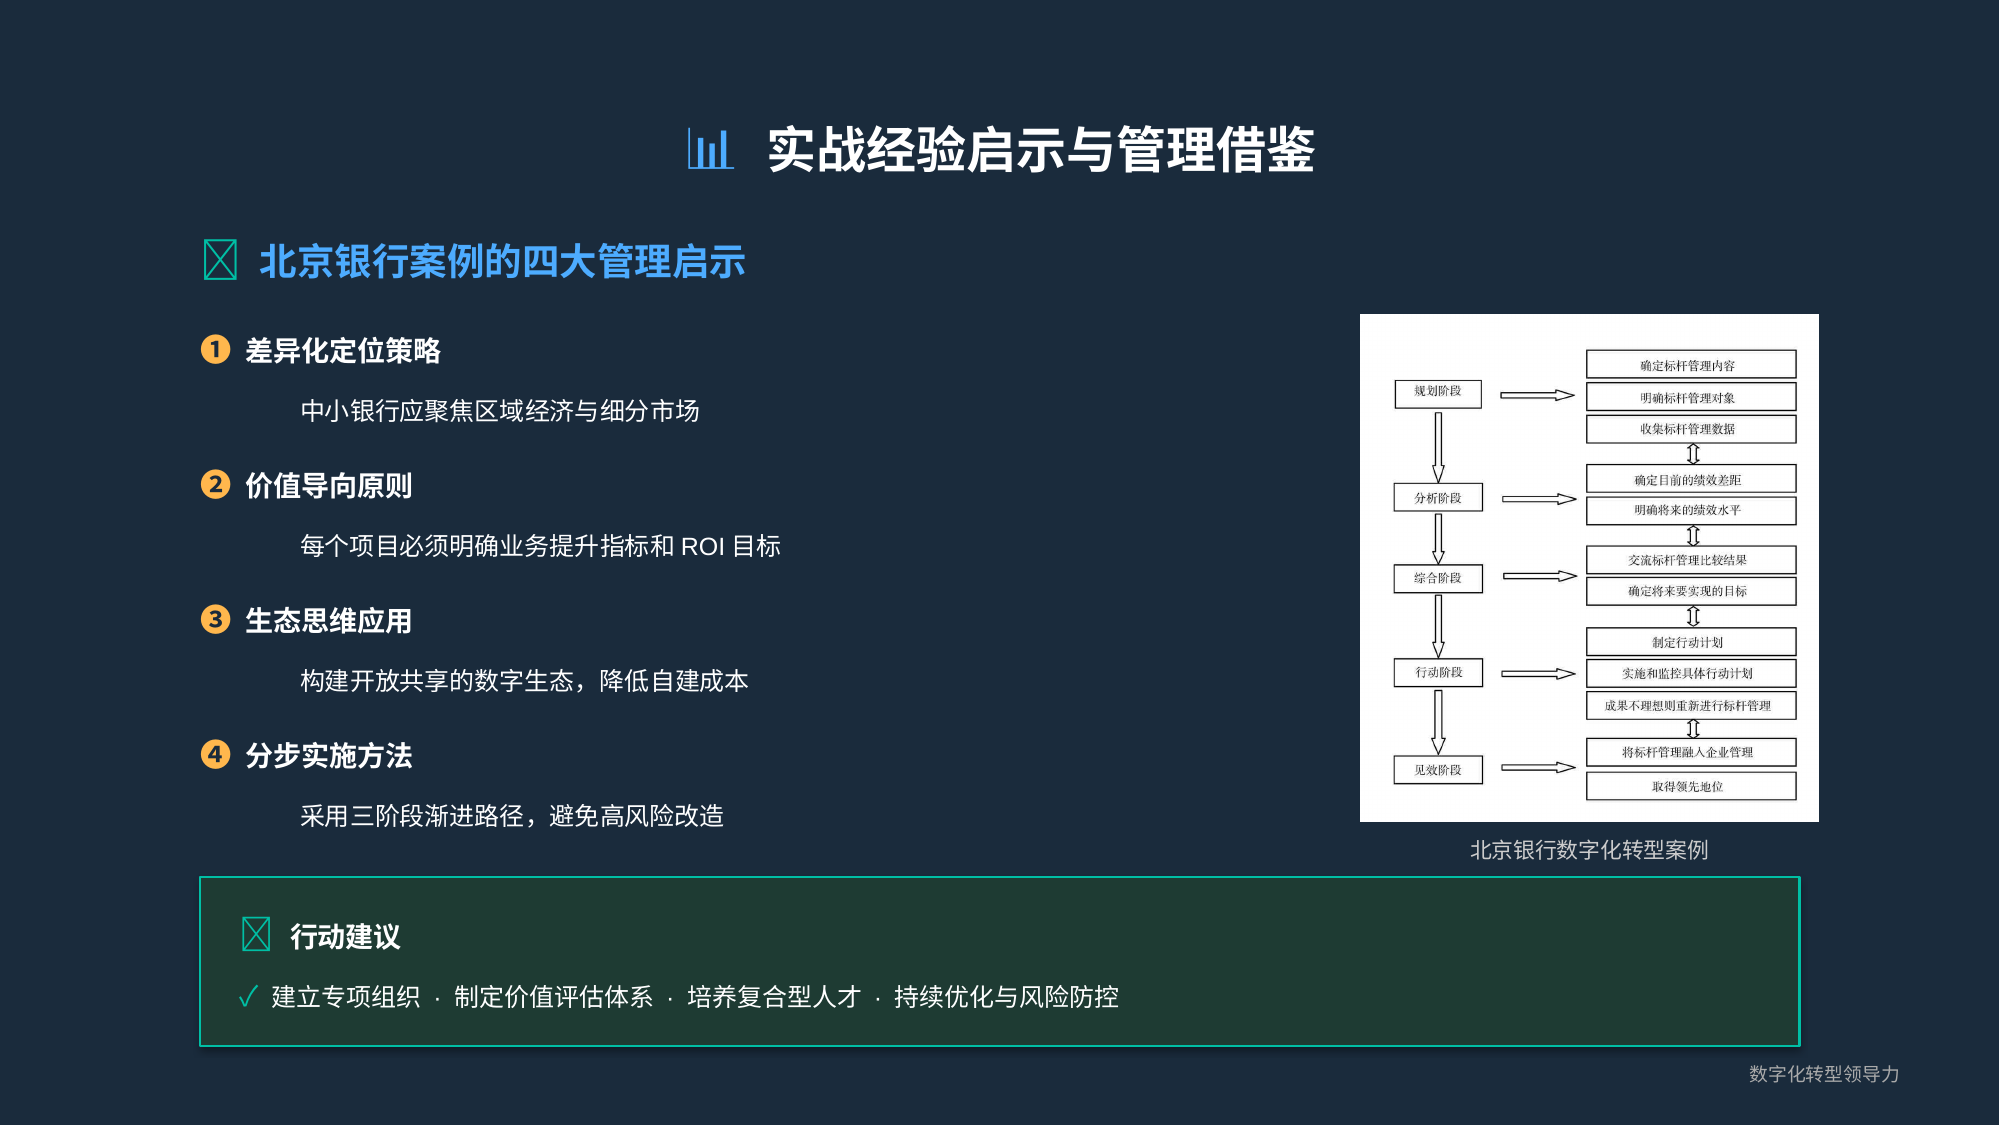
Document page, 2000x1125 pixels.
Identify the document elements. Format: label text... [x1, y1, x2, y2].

text_box 构建开放共享的数字生态，降低自建成本 [299, 652, 1300, 709]
text_box 采用三阶段渐进路径，避免高风险改造 [299, 787, 1300, 844]
text_box ➊ 差异化定位策略 [199, 314, 1300, 383]
picture [1359, 314, 1820, 822]
text_box ➍ 分步实施方法 [199, 720, 1300, 788]
text_box 💡 行动建议 [239, 900, 1760, 967]
text_box 中小银行应聚焦区域经济与细分市场 [299, 382, 1300, 439]
text_box 📊 实战经验启示与管理借鉴 [199, 90, 1800, 203]
text_box 每个项目必须明确业务提升指标和ROI目标 [299, 517, 1300, 574]
text_box 数字化转型领导力 [1599, 1057, 1900, 1092]
text_box ➌ 生态思维应用 [199, 585, 1300, 653]
text_box ✓ 建立专项组织 · 制定价值评估体系 · 培养复合型人才 · 持续优化与风险防控 [239, 967, 1760, 1024]
text_box 北京银行数字化转型案例 [1339, 832, 1840, 867]
text_box [199, 877, 1800, 1047]
text_box 🏦 北京银行案例的四大管理启示 [199, 224, 1800, 293]
text_box ➋ 价值导向原则 [199, 450, 1300, 518]
